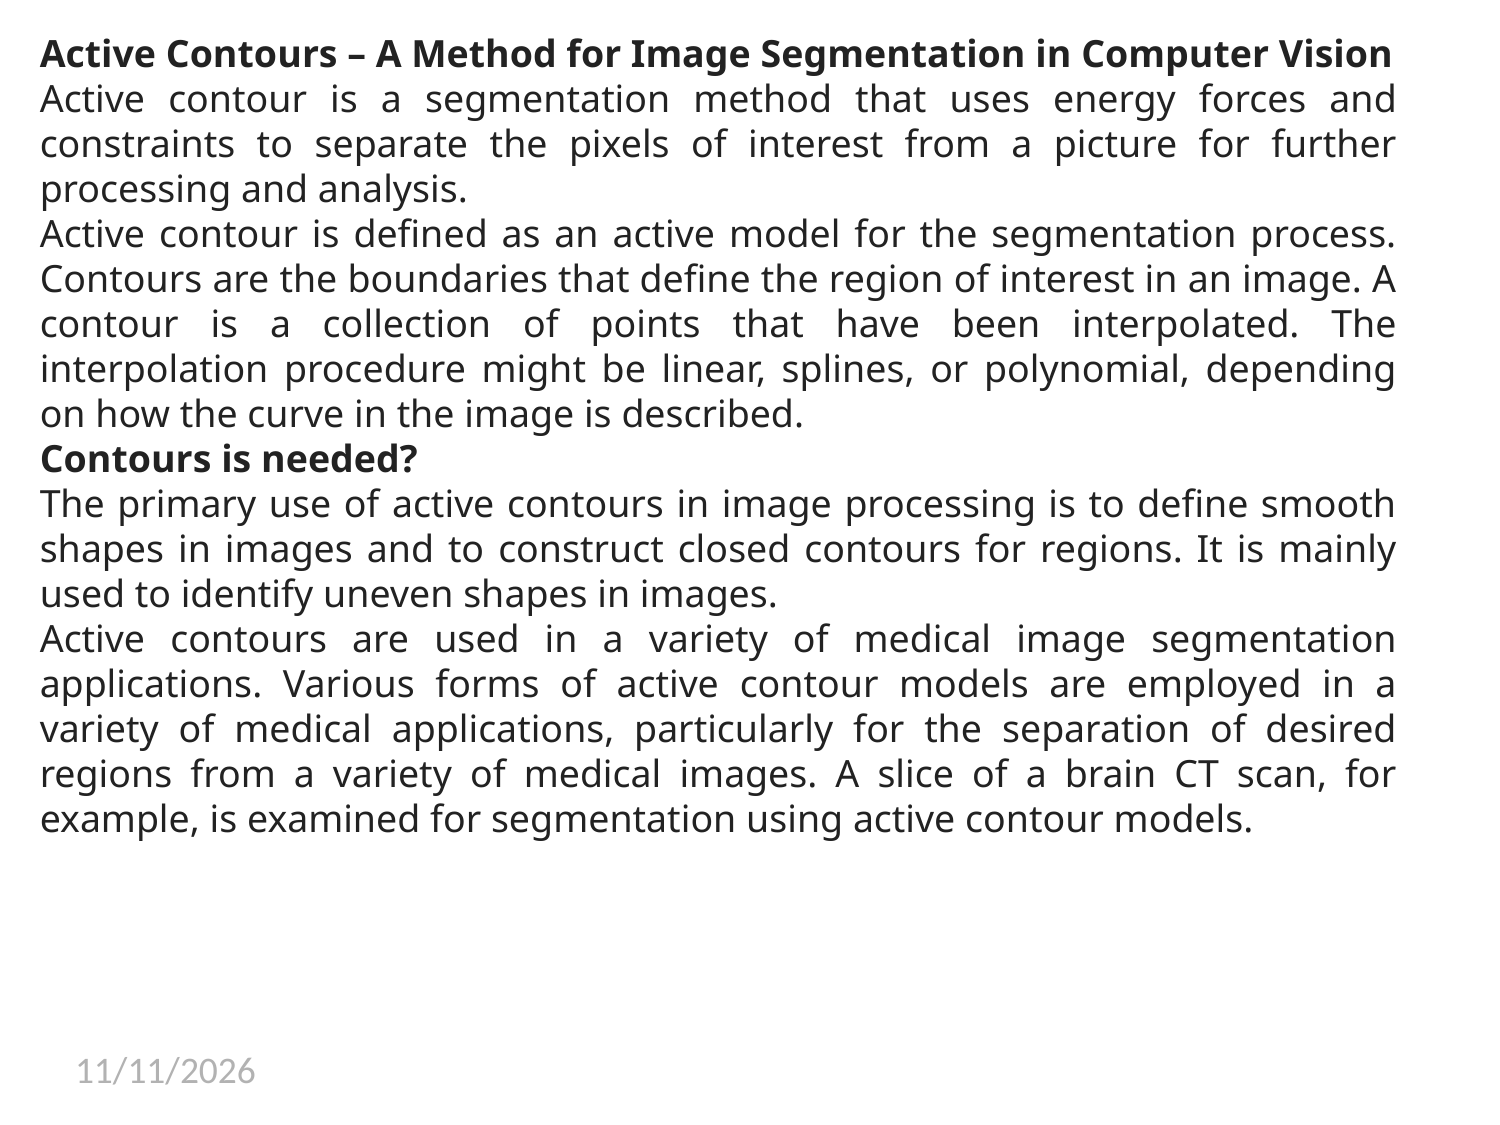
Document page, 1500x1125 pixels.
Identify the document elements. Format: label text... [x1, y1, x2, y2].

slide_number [75, 1046, 420, 1103]
text_box Active Contours – A Method for Image Segmentation in Computer Vision Active contour is a segmentation method that uses energy forces and constraints to separate the pixels of interest from a picture for further processing and analysis. Active contour is defined as an active model for the segmentation process. Contours are the boundaries that define the region of interest in an image. A contour is a collection of points that have been interpolated. The interpolation procedure might be linear, splines, or polynomial, depending on how the curve in the image is described. Contours is needed? The primary use of active contours in image processing is to define smooth shapes in images and to construct closed contours for regions. It is mainly used to identify uneven shapes in images. Active contours are used in a variety of medical image segmentation applications. Various forms of active contour models are employed in a variety of medical applications, particularly for the separation of desired regions from a variety of medical images. A slice of a brain CT scan, for example, is examined for segmentation using active contour models. [24, 22, 1413, 893]
